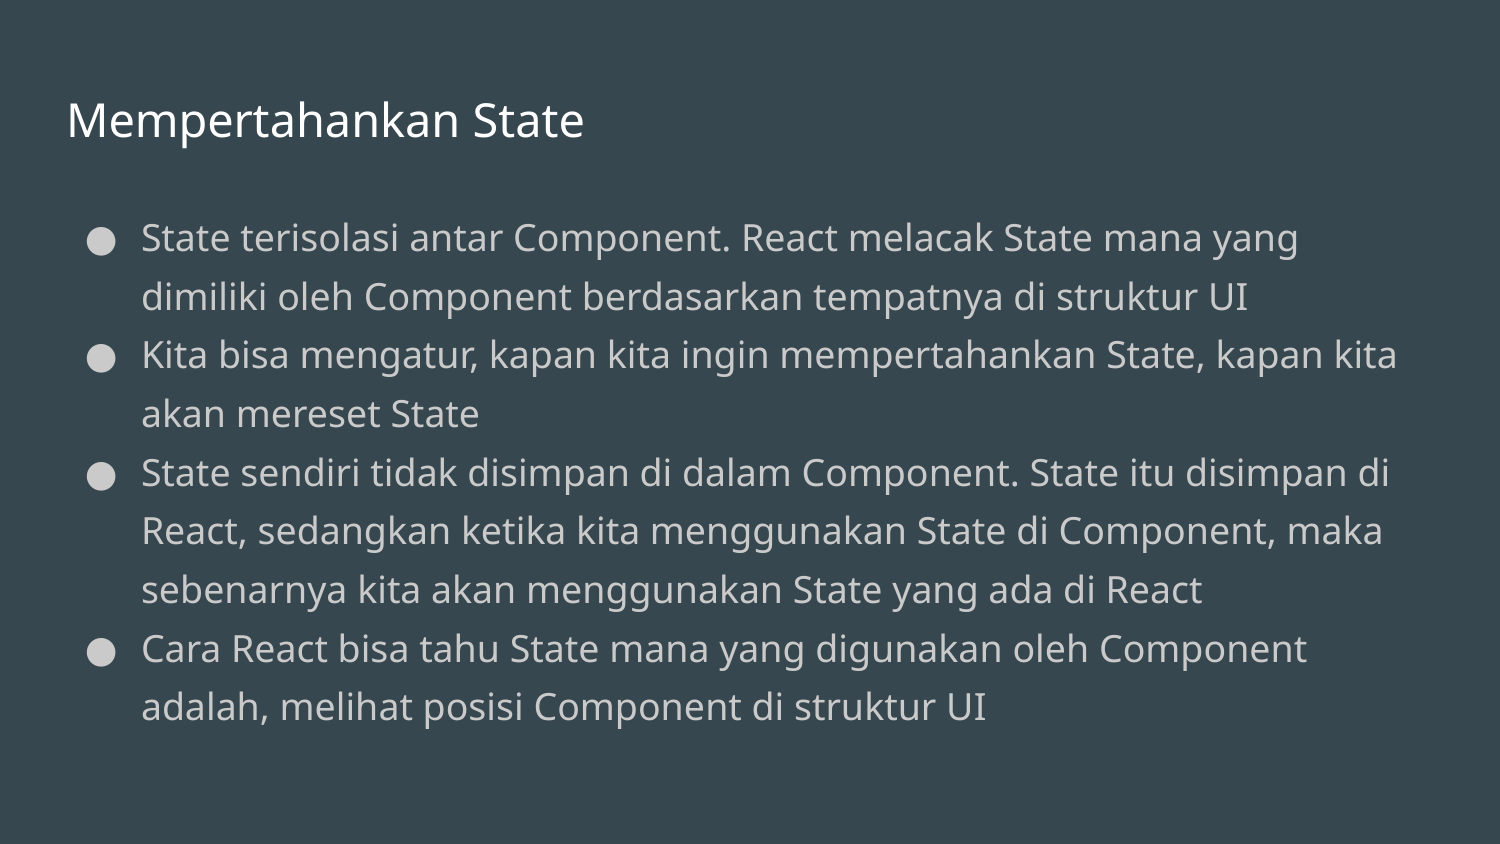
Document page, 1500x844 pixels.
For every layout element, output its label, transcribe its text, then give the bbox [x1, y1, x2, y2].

title Mempertahankan State [51, 72, 1449, 167]
list State terisolasi antar Component. React melacak State mana yang dimiliki oleh Component berdasarkan tempatnya di struktur UI Kita bisa mengatur, kapan kita ingin mempertahankan State, kapan kita akan mereset State State sendiri tidak disimpan di dalam Component. State itu disimpan di React, sedangkan ketika kita menggunakan State di Component, maka sebenarnya kita akan menggunakan State yang ada di React Cara React bisa tahu State mana yang digunakan oleh Component adalah, melihat posisi Component di struktur UI [51, 189, 1449, 750]
